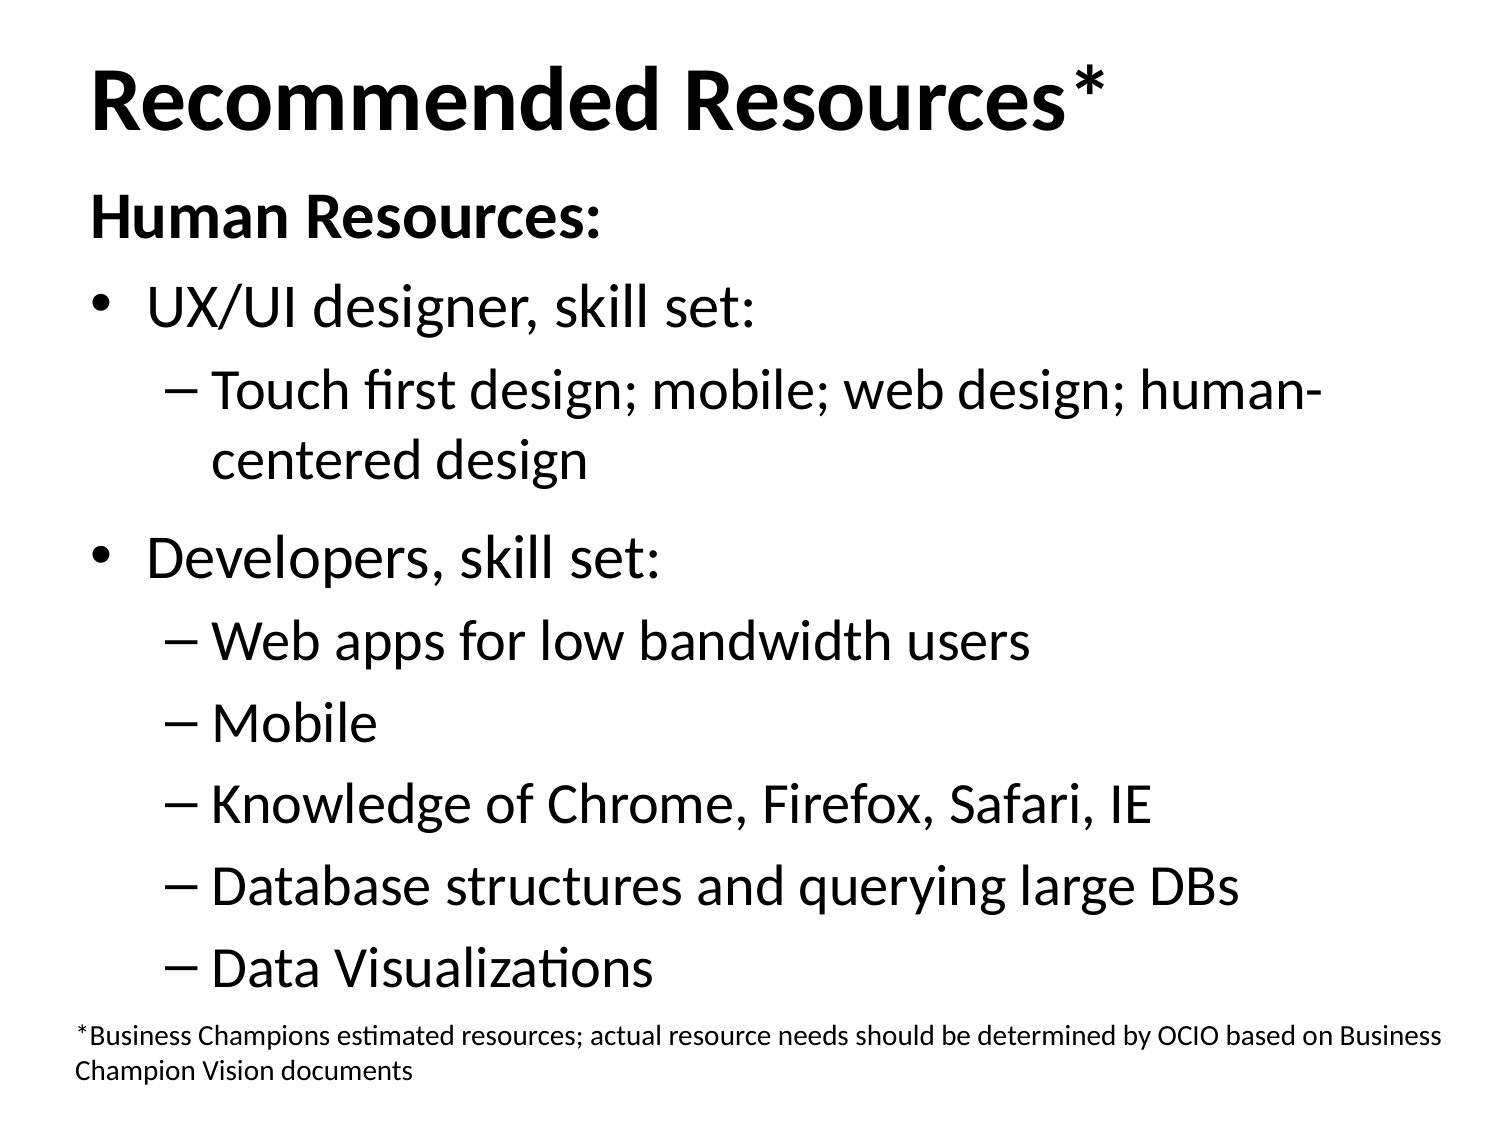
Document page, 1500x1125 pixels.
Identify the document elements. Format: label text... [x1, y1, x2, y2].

text_box Recommended Resources* [74, 0, 1425, 188]
text_box *Business Champions estimated resources; actual resource needs should be determined by OCIO based on Business Champion Vision documents [60, 1009, 1460, 1094]
list Human Resources: UX/UI designer, skill set: Touch first design; mobile; web design; human-centered design Developers, skill set: Web apps for low bandwidth users Mobile Knowledge of Chrome, Firefox, Safari, IE Database structures and querying large DBs Data Visualizations [75, 188, 1425, 1009]
